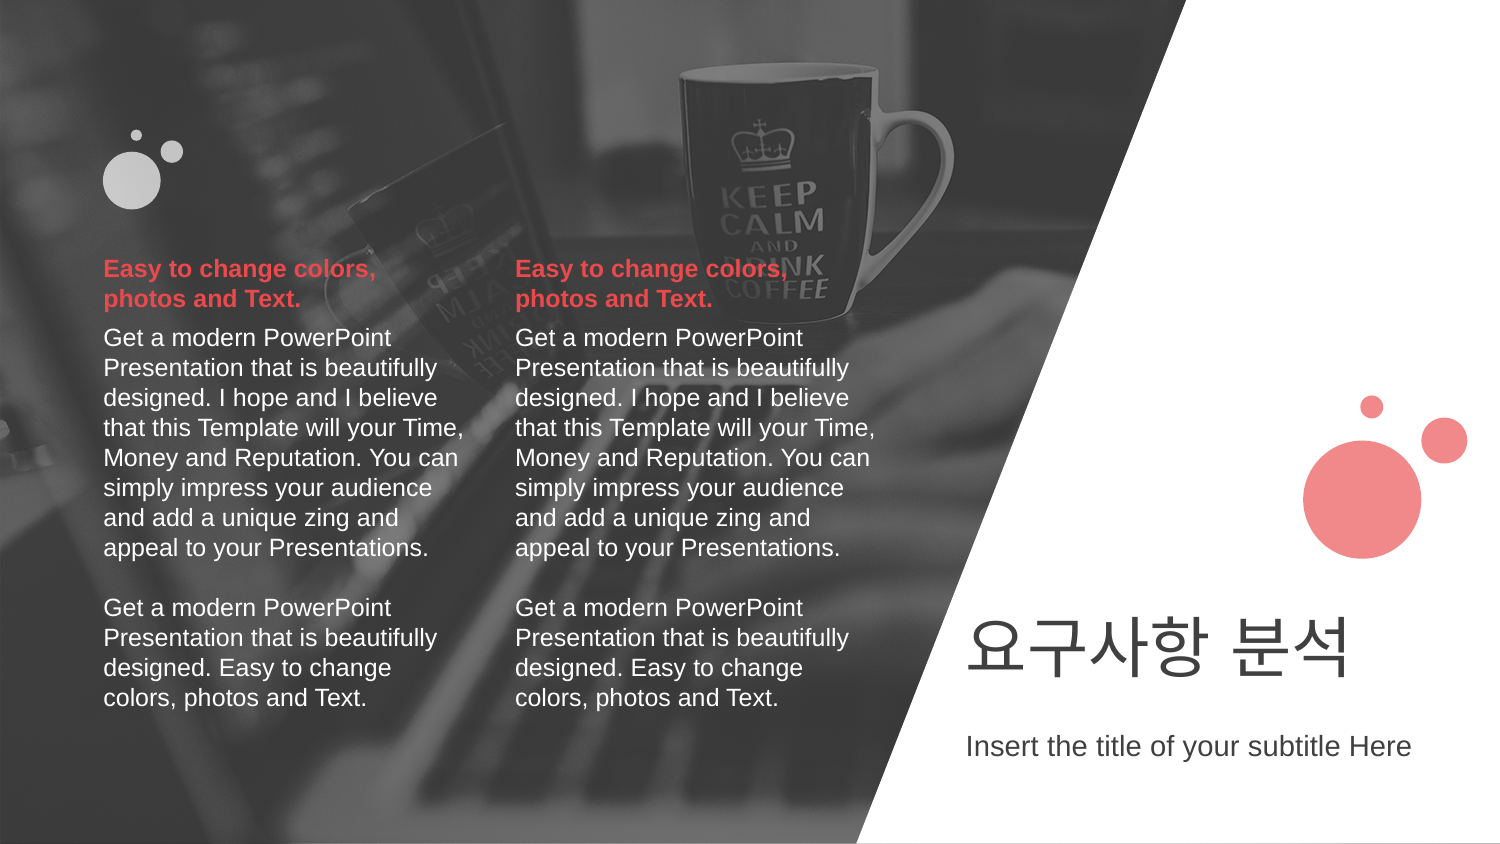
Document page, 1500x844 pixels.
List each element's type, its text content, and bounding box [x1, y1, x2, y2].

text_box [102, 129, 184, 210]
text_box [499, 244, 892, 721]
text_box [88, 244, 481, 721]
list Insert the title of your subtitle Here [950, 721, 1500, 769]
list 요구사항 분석 [950, 599, 1500, 694]
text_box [1302, 395, 1468, 559]
